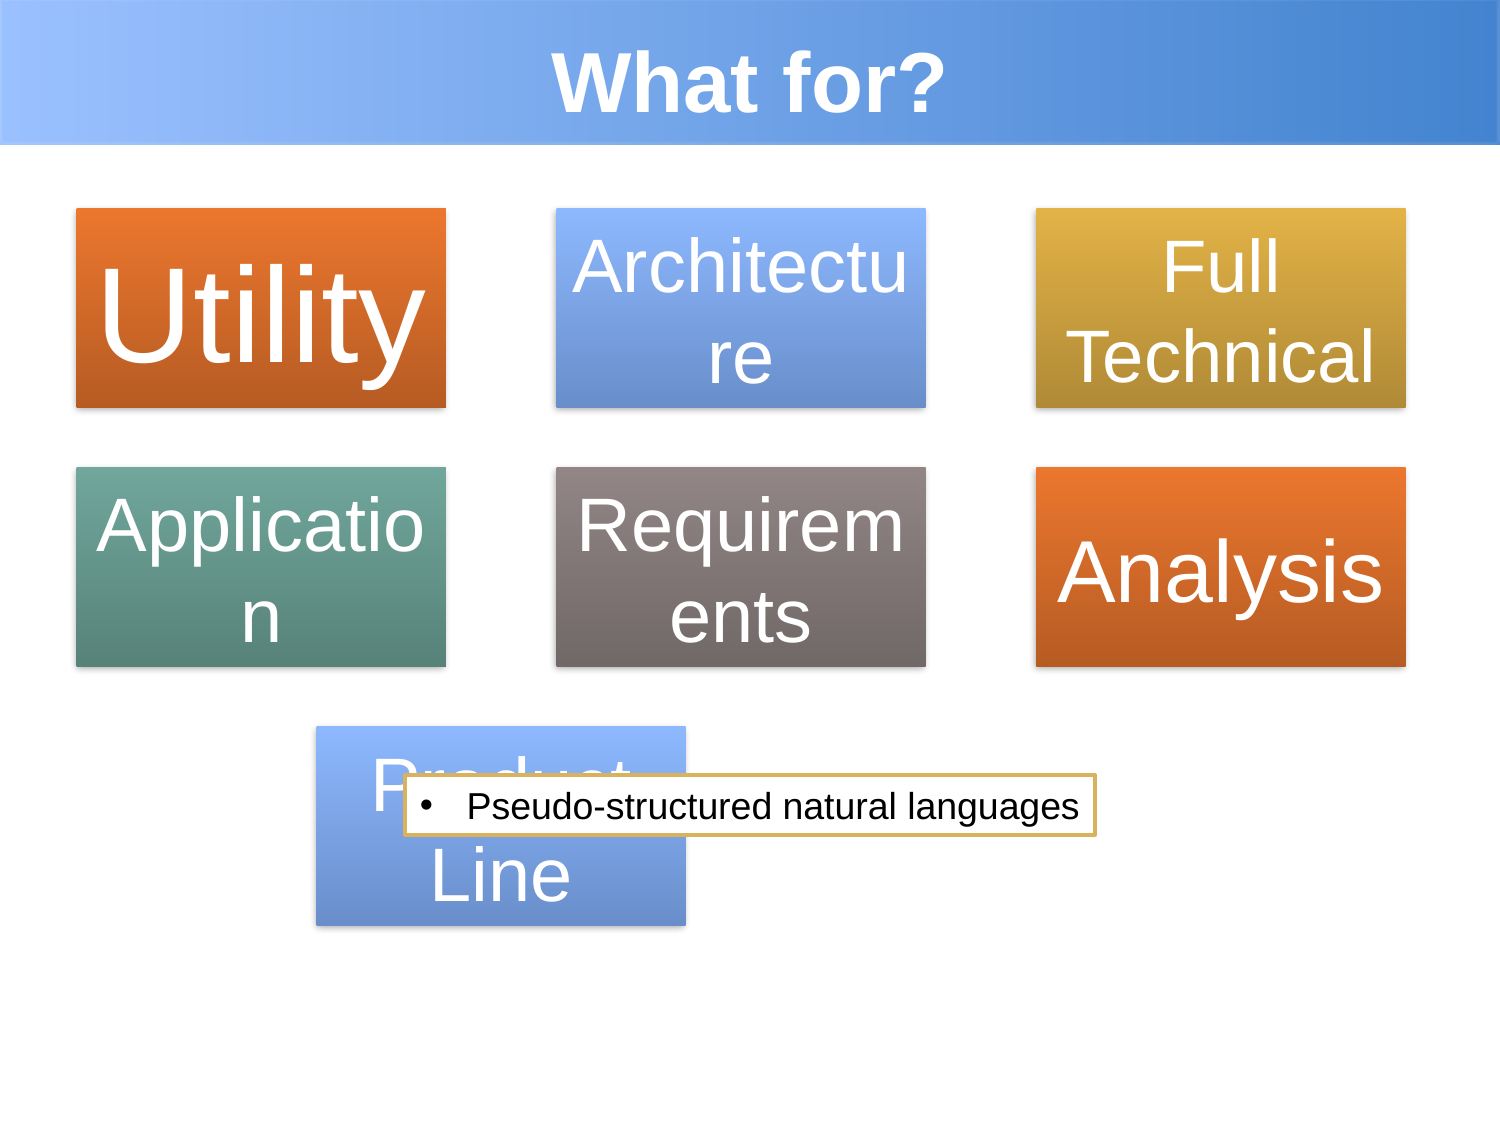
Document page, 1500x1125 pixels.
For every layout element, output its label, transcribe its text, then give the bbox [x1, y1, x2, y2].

title What for? [17, 19, 1483, 138]
text_box [0, 0, 1500, 146]
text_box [76, 207, 1406, 1047]
